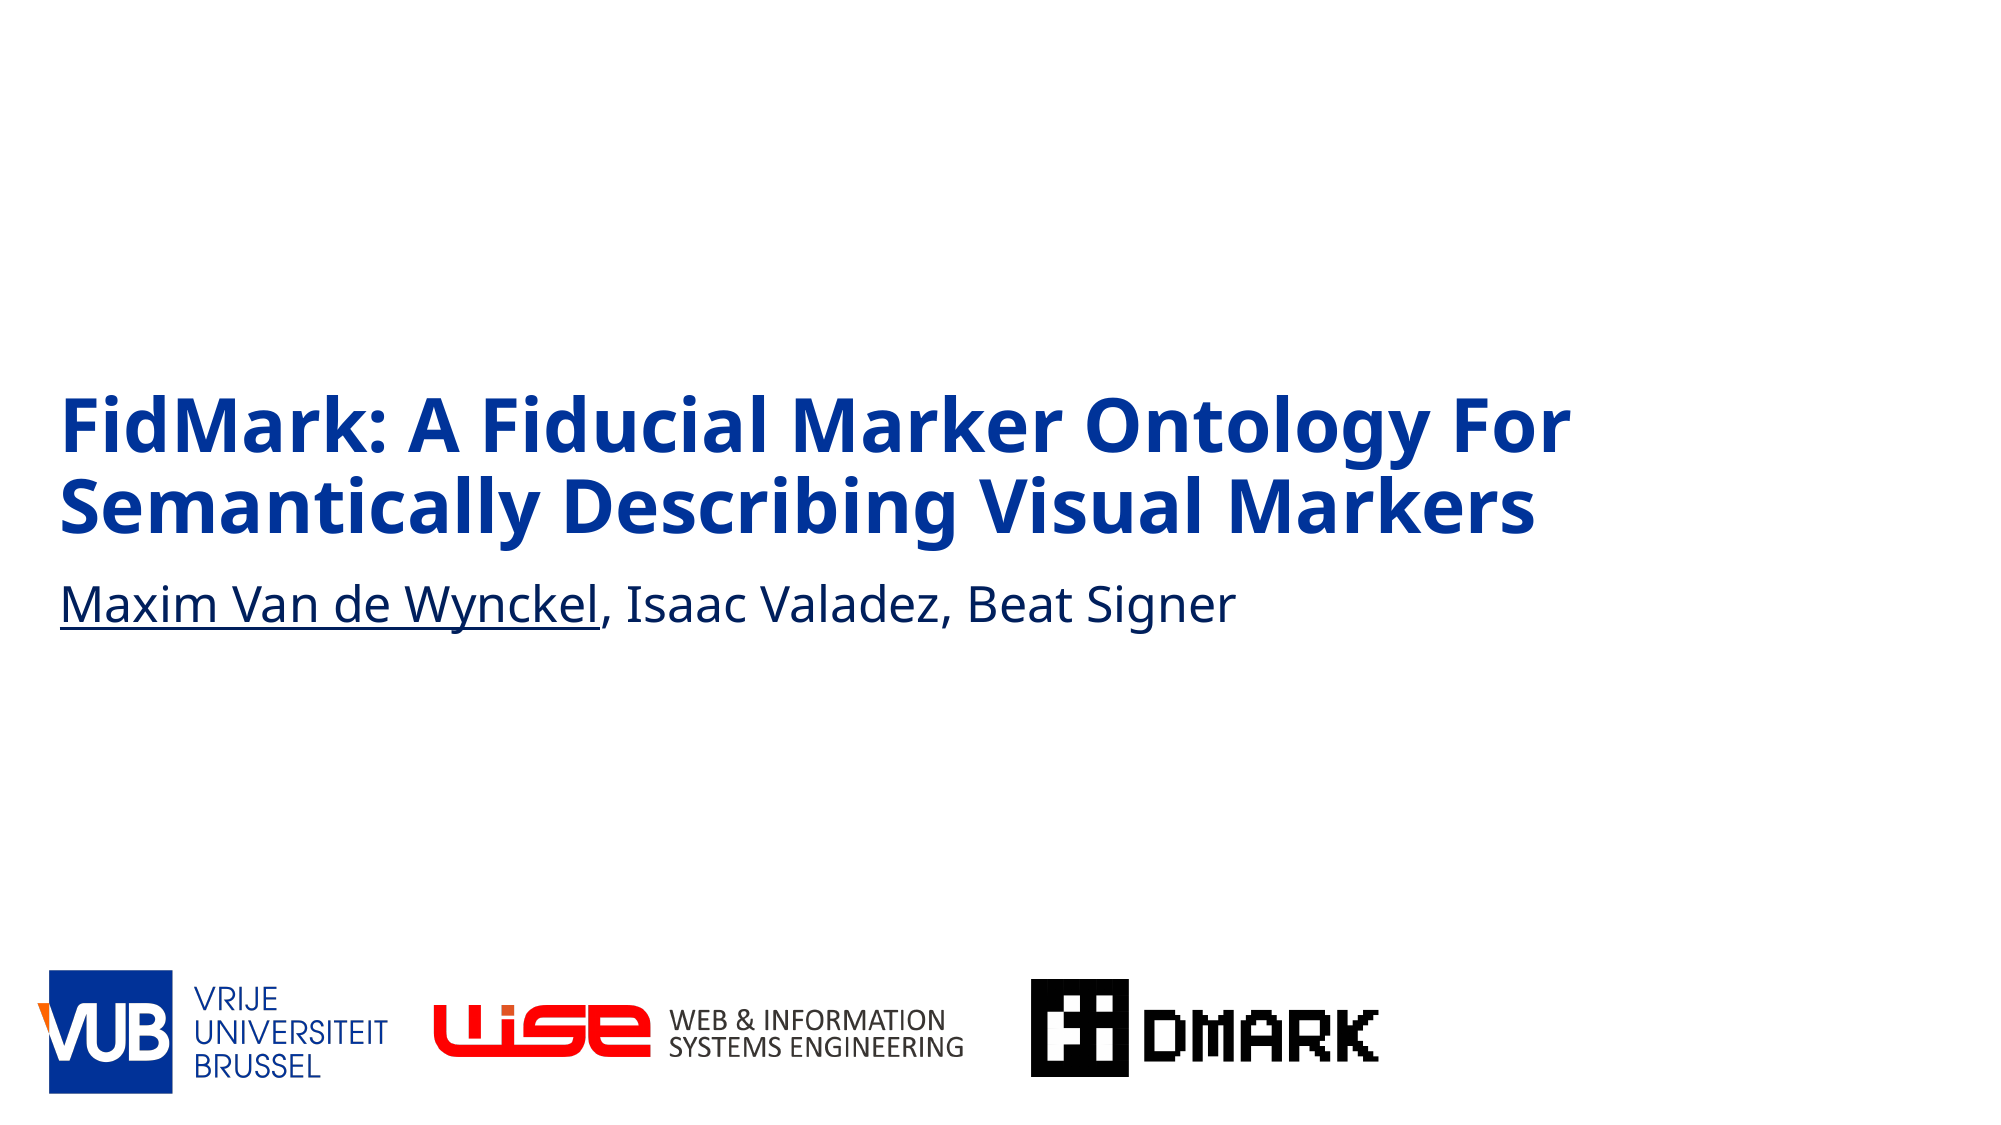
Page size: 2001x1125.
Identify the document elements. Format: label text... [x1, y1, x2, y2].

subtitle Maxim Van de Wynckel, Isaac Valadez, Beat Signer [44, 572, 1327, 759]
picture [431, 1005, 965, 1057]
picture [26, 946, 410, 1117]
title FidMark: A Fiducial Marker Ontology For Semantically Describing Visual Markers [44, 240, 1773, 558]
picture [1031, 978, 1383, 1078]
